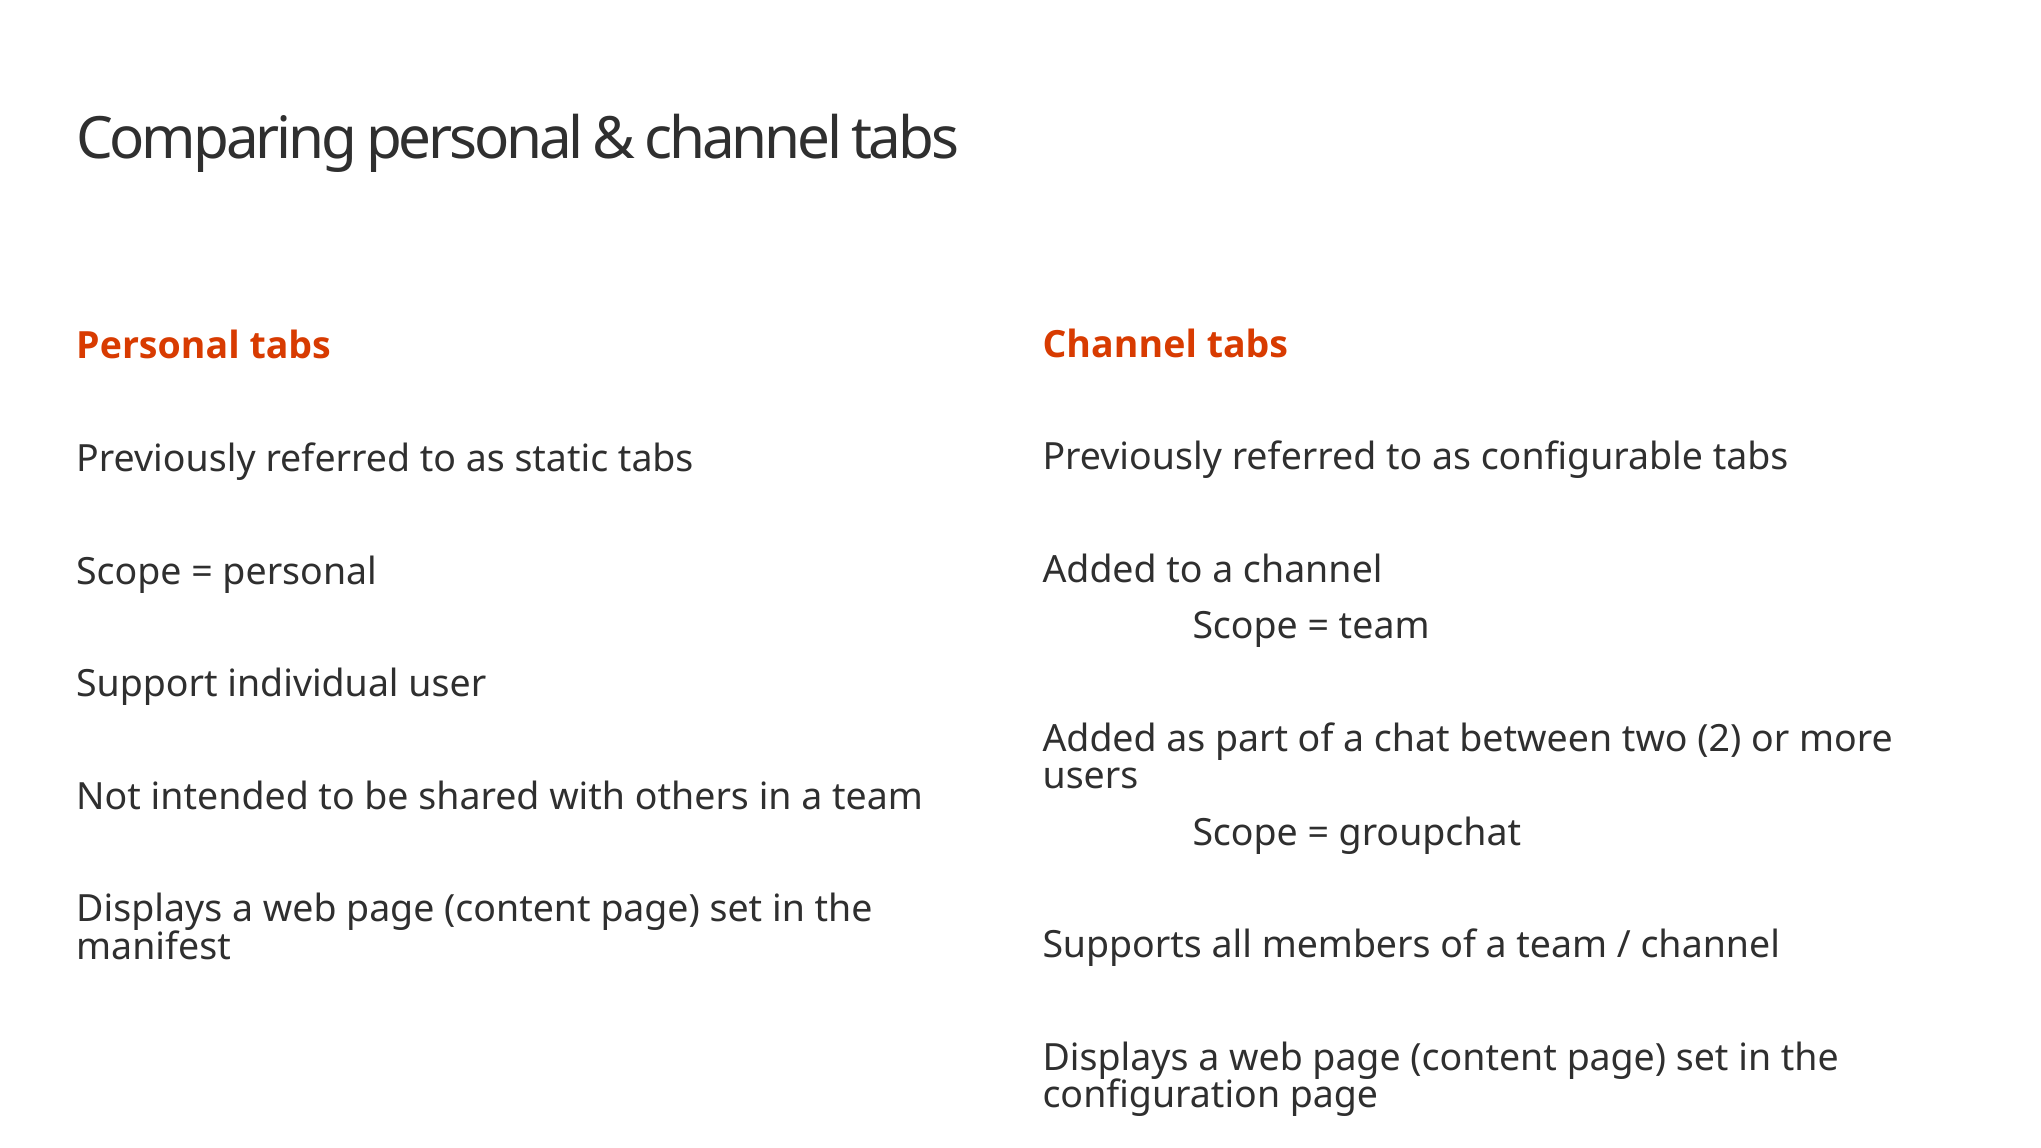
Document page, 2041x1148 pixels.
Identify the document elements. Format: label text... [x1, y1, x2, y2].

title Comparing personal & channel tabs [76, 103, 1969, 172]
list Channel tabs Previously referred to as configurable tabs Added to a channel Scope = team Added as part of a chat between two (2) or more users Scope = groupchat Supports all members of a team / channel Displays a web page (content page) set in the configuration page [1042, 327, 1970, 1085]
list Personal tabs Previously referred to as static tabs Scope = personal Support individual user Not intended to be shared with others in a team Displays a web page (content page) set in the manifest [76, 328, 1004, 935]
